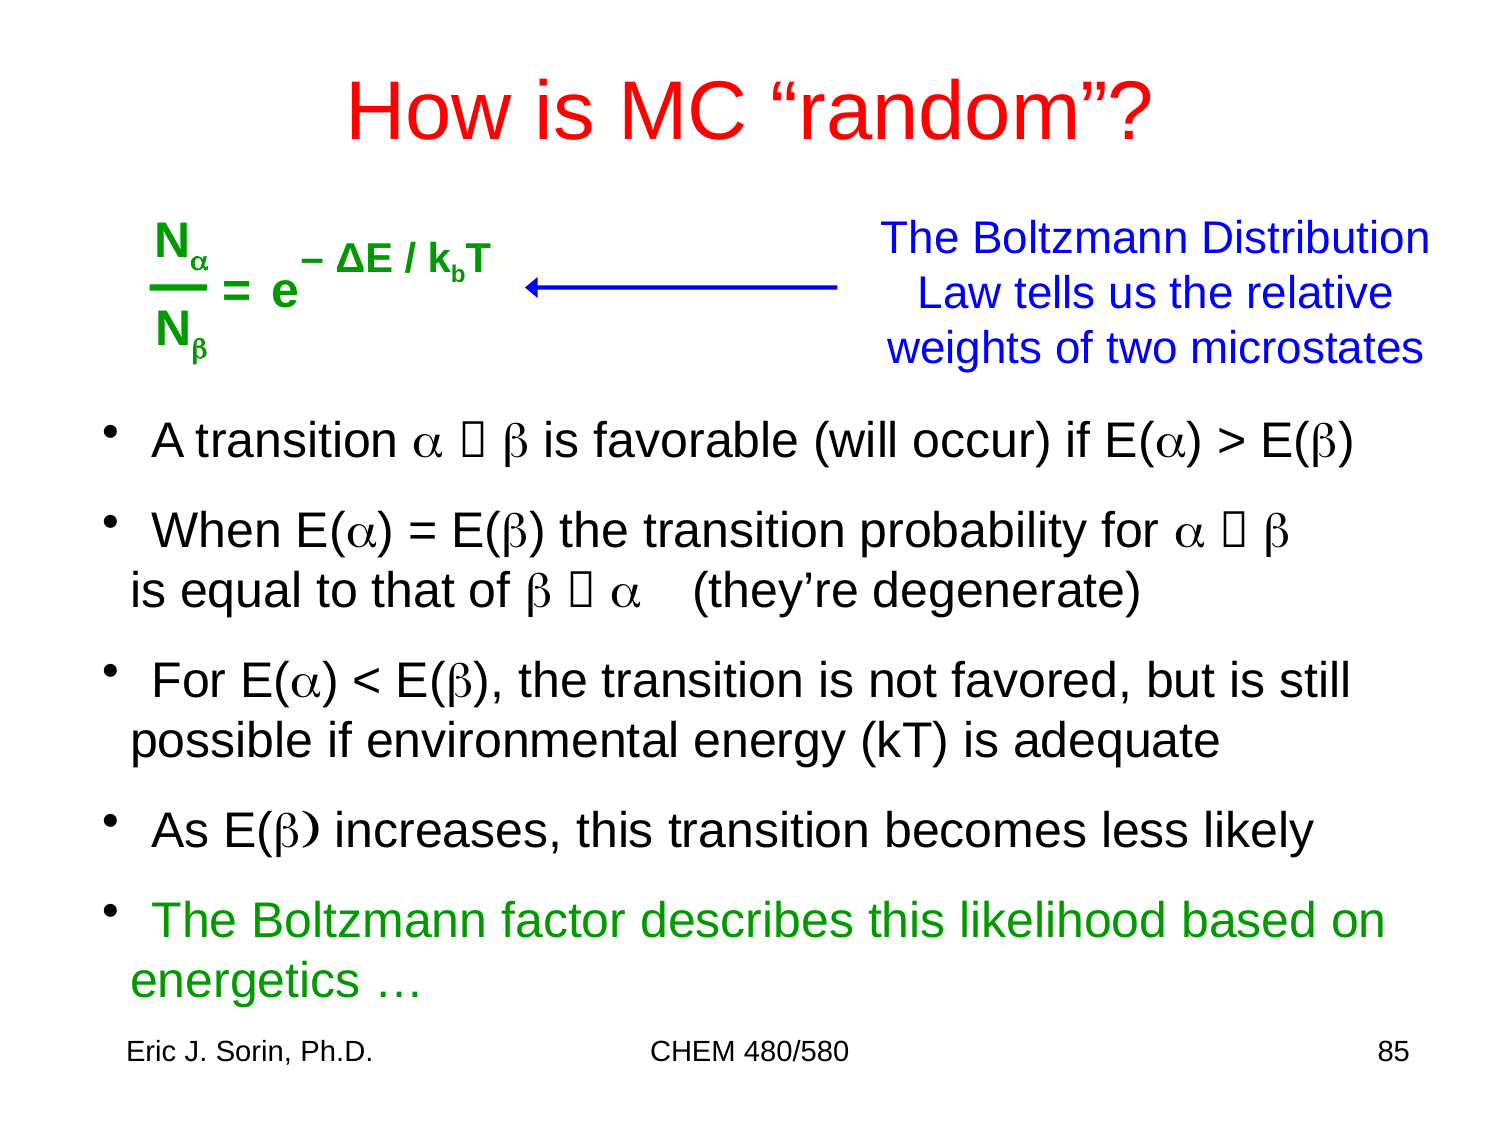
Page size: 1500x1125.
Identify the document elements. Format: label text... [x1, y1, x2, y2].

text_box [525, 277, 838, 298]
footer CHEM 480/580 [512, 1024, 988, 1103]
slide_number Eric J. Sorin, Ph.D. [74, 1024, 426, 1103]
text_box The Boltzmann Distribution Law tells us the relative weights of two microstates [862, 200, 1450, 380]
text_box A transition a  b is favorable (will occur) if E(a) > E(b) When E(a) = E(b) the transition probability for a  b is equal to that of b  a (they’re degenerate) For E(a) < E(b), the transition is not favored, but is still possible if environmental energy (kT) is adequate As E(b) increases, this transition becomes less likely The Boltzmann factor describes this likelihood based on energetics … [87, 399, 1438, 1015]
slide_number 85 [1074, 1024, 1426, 1103]
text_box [137, 199, 508, 405]
title How is MC “random”? [75, 12, 1425, 200]
